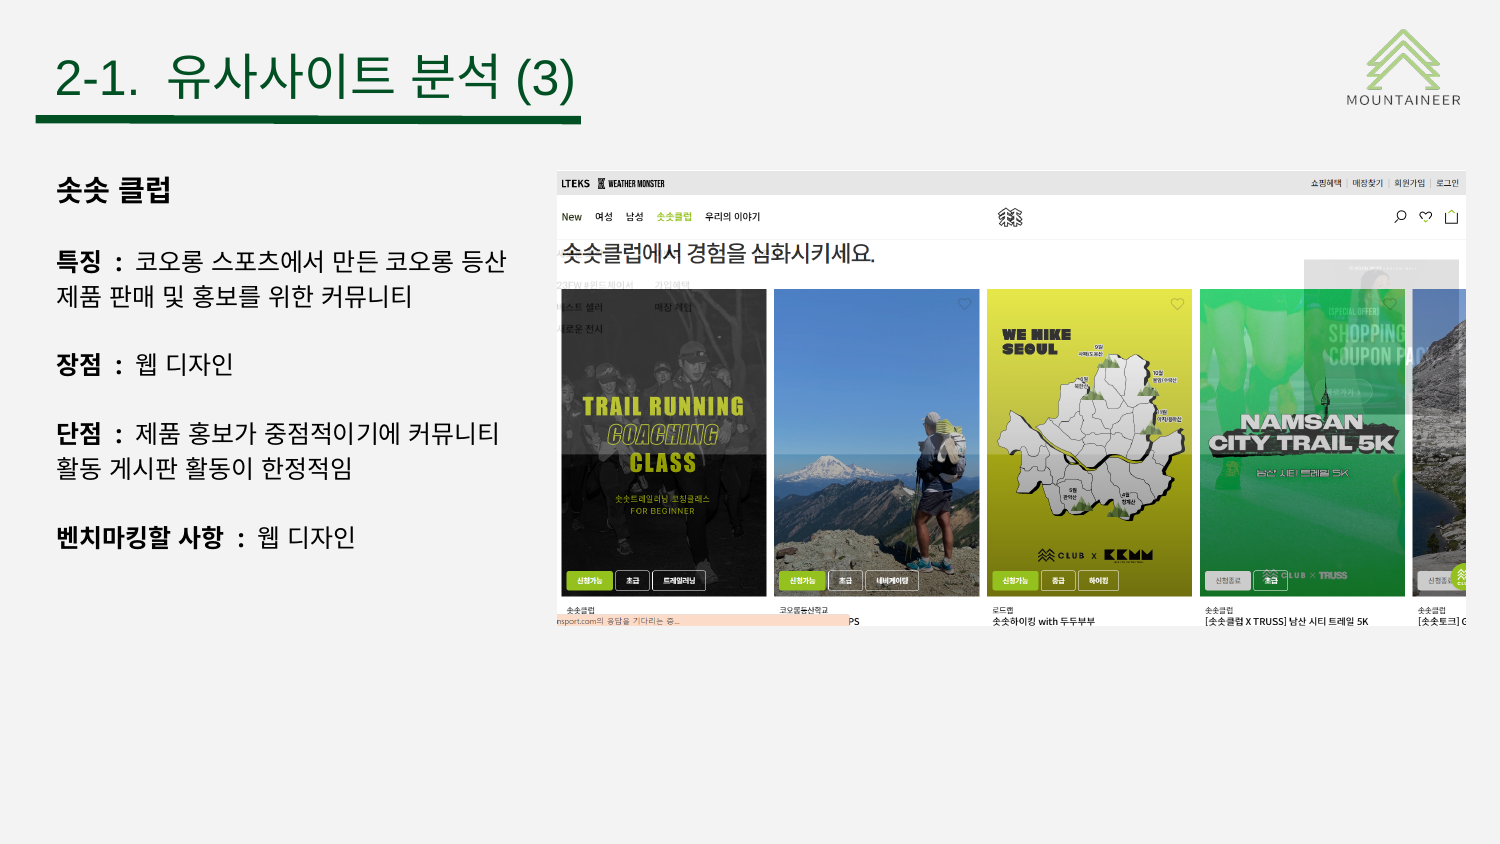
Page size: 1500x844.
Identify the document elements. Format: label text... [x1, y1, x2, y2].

text_box 2-1. 유사사이트 분석(3) [43, 39, 618, 112]
text_box 솟솟 클럽 특징 : 코오롱 스포츠에서 만든 코오롱 등산 제품 판매 및 홍보를 위한 커뮤니티 장점 : 웹 디자인 단점 : 제품 홍보가 중점적이기에 커뮤니티 활동 게시판 활동이 한정적임 벤치마킹할 사항 : 웹 디자인 [41, 152, 543, 567]
picture [557, 170, 1466, 626]
picture [1337, 25, 1466, 106]
